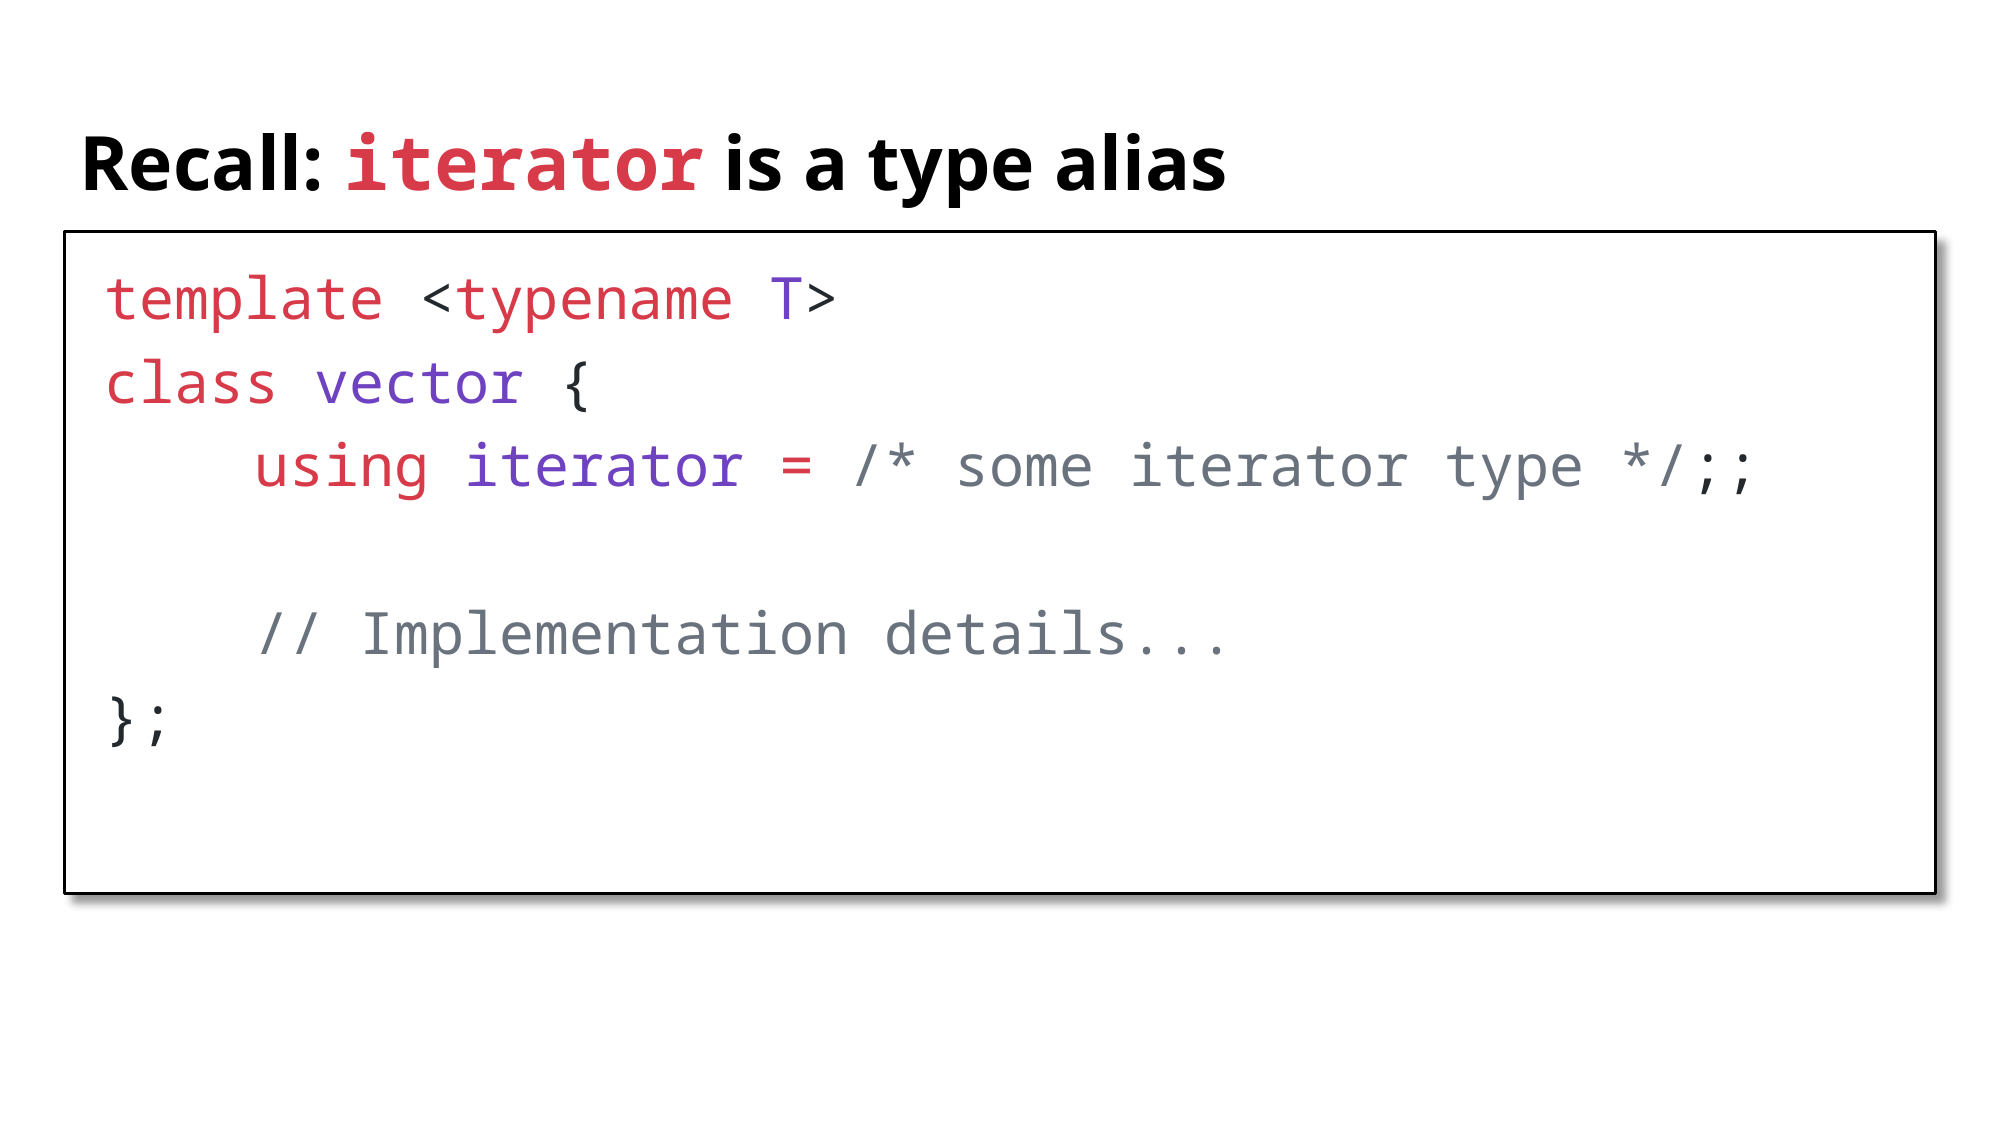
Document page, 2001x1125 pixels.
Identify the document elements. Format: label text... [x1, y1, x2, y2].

title Recall: iterator is a type alias [64, 103, 1936, 230]
list template <typename T> class vector { using iterator = /* some iterator type */;; // Implementation details... }; [63, 230, 1937, 895]
